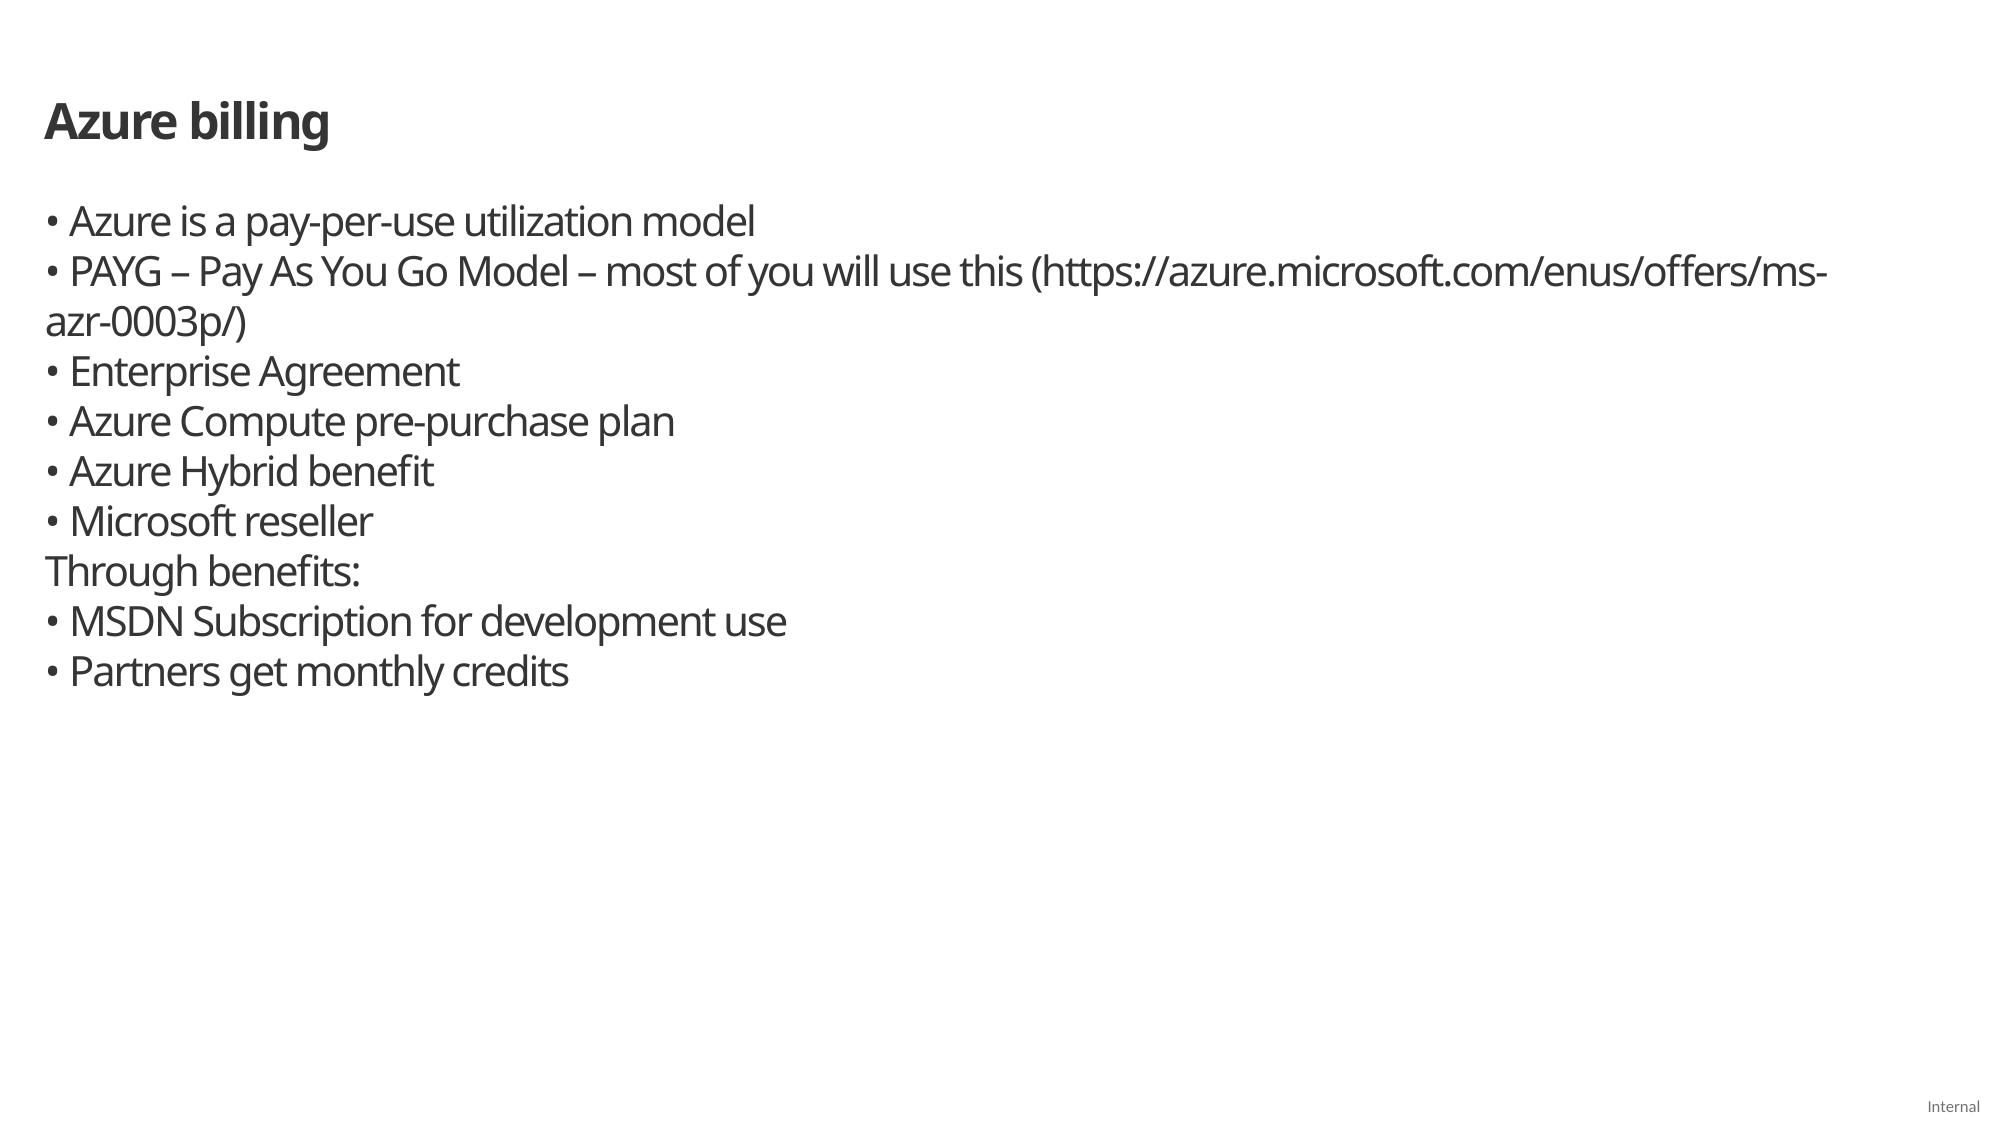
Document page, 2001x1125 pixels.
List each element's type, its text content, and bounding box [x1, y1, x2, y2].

text_box Azure billing • Azure is a pay-per-use utilization model • PAYG – Pay As You Go Model – most of you will use this (https://azure.microsoft.com/enus/offers/ms-azr-0003p/) • Enterprise Agreement • Azure Compute pre-purchase plan • Azure Hybrid benefit • Microsoft reseller Through benefits: • MSDN Subscription for development use • Partners get monthly credits [30, 82, 1856, 702]
